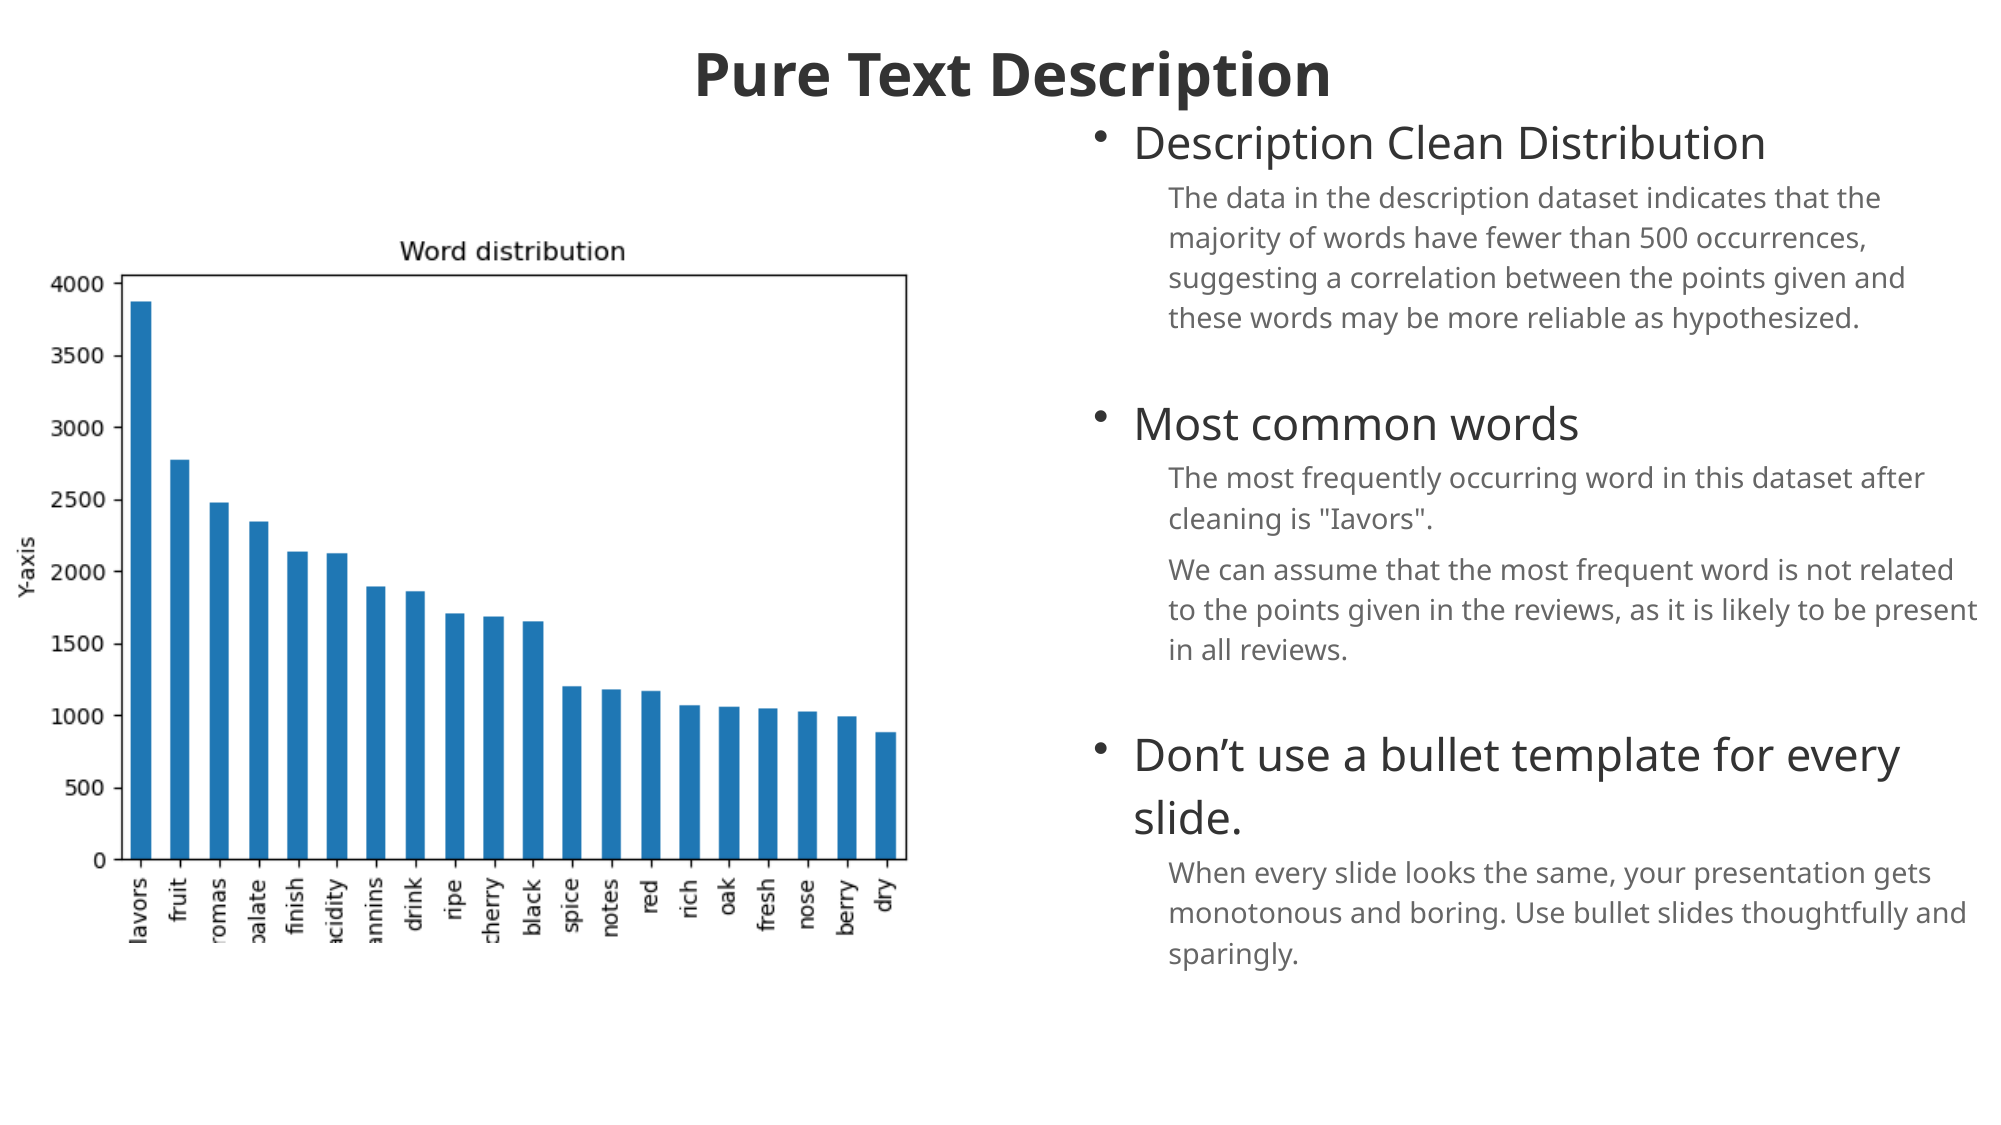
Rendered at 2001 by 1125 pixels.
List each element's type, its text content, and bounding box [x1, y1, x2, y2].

picture [0, 0, 1002, 1125]
text_box Pure Text Description [1006, 24, 2000, 109]
text_box Description Clean Distribution The data in the description dataset indicates that the majority of words have fewer than 500 occurrences, suggesting a correlation between the points given and these words may be more reliable as hypothesized. Most common words The most frequently occurring word in this dataset after cleaning is "Iavors". We can assume that the most frequent word is not related to the points given in the reviews, as it is likely to be present in all reviews. Don’t use a bullet template for every slide. When every slide looks the same, your presentation gets monotonous and boring. Use bullet slides thoughtfully and sparingly. [1093, 109, 1987, 1013]
